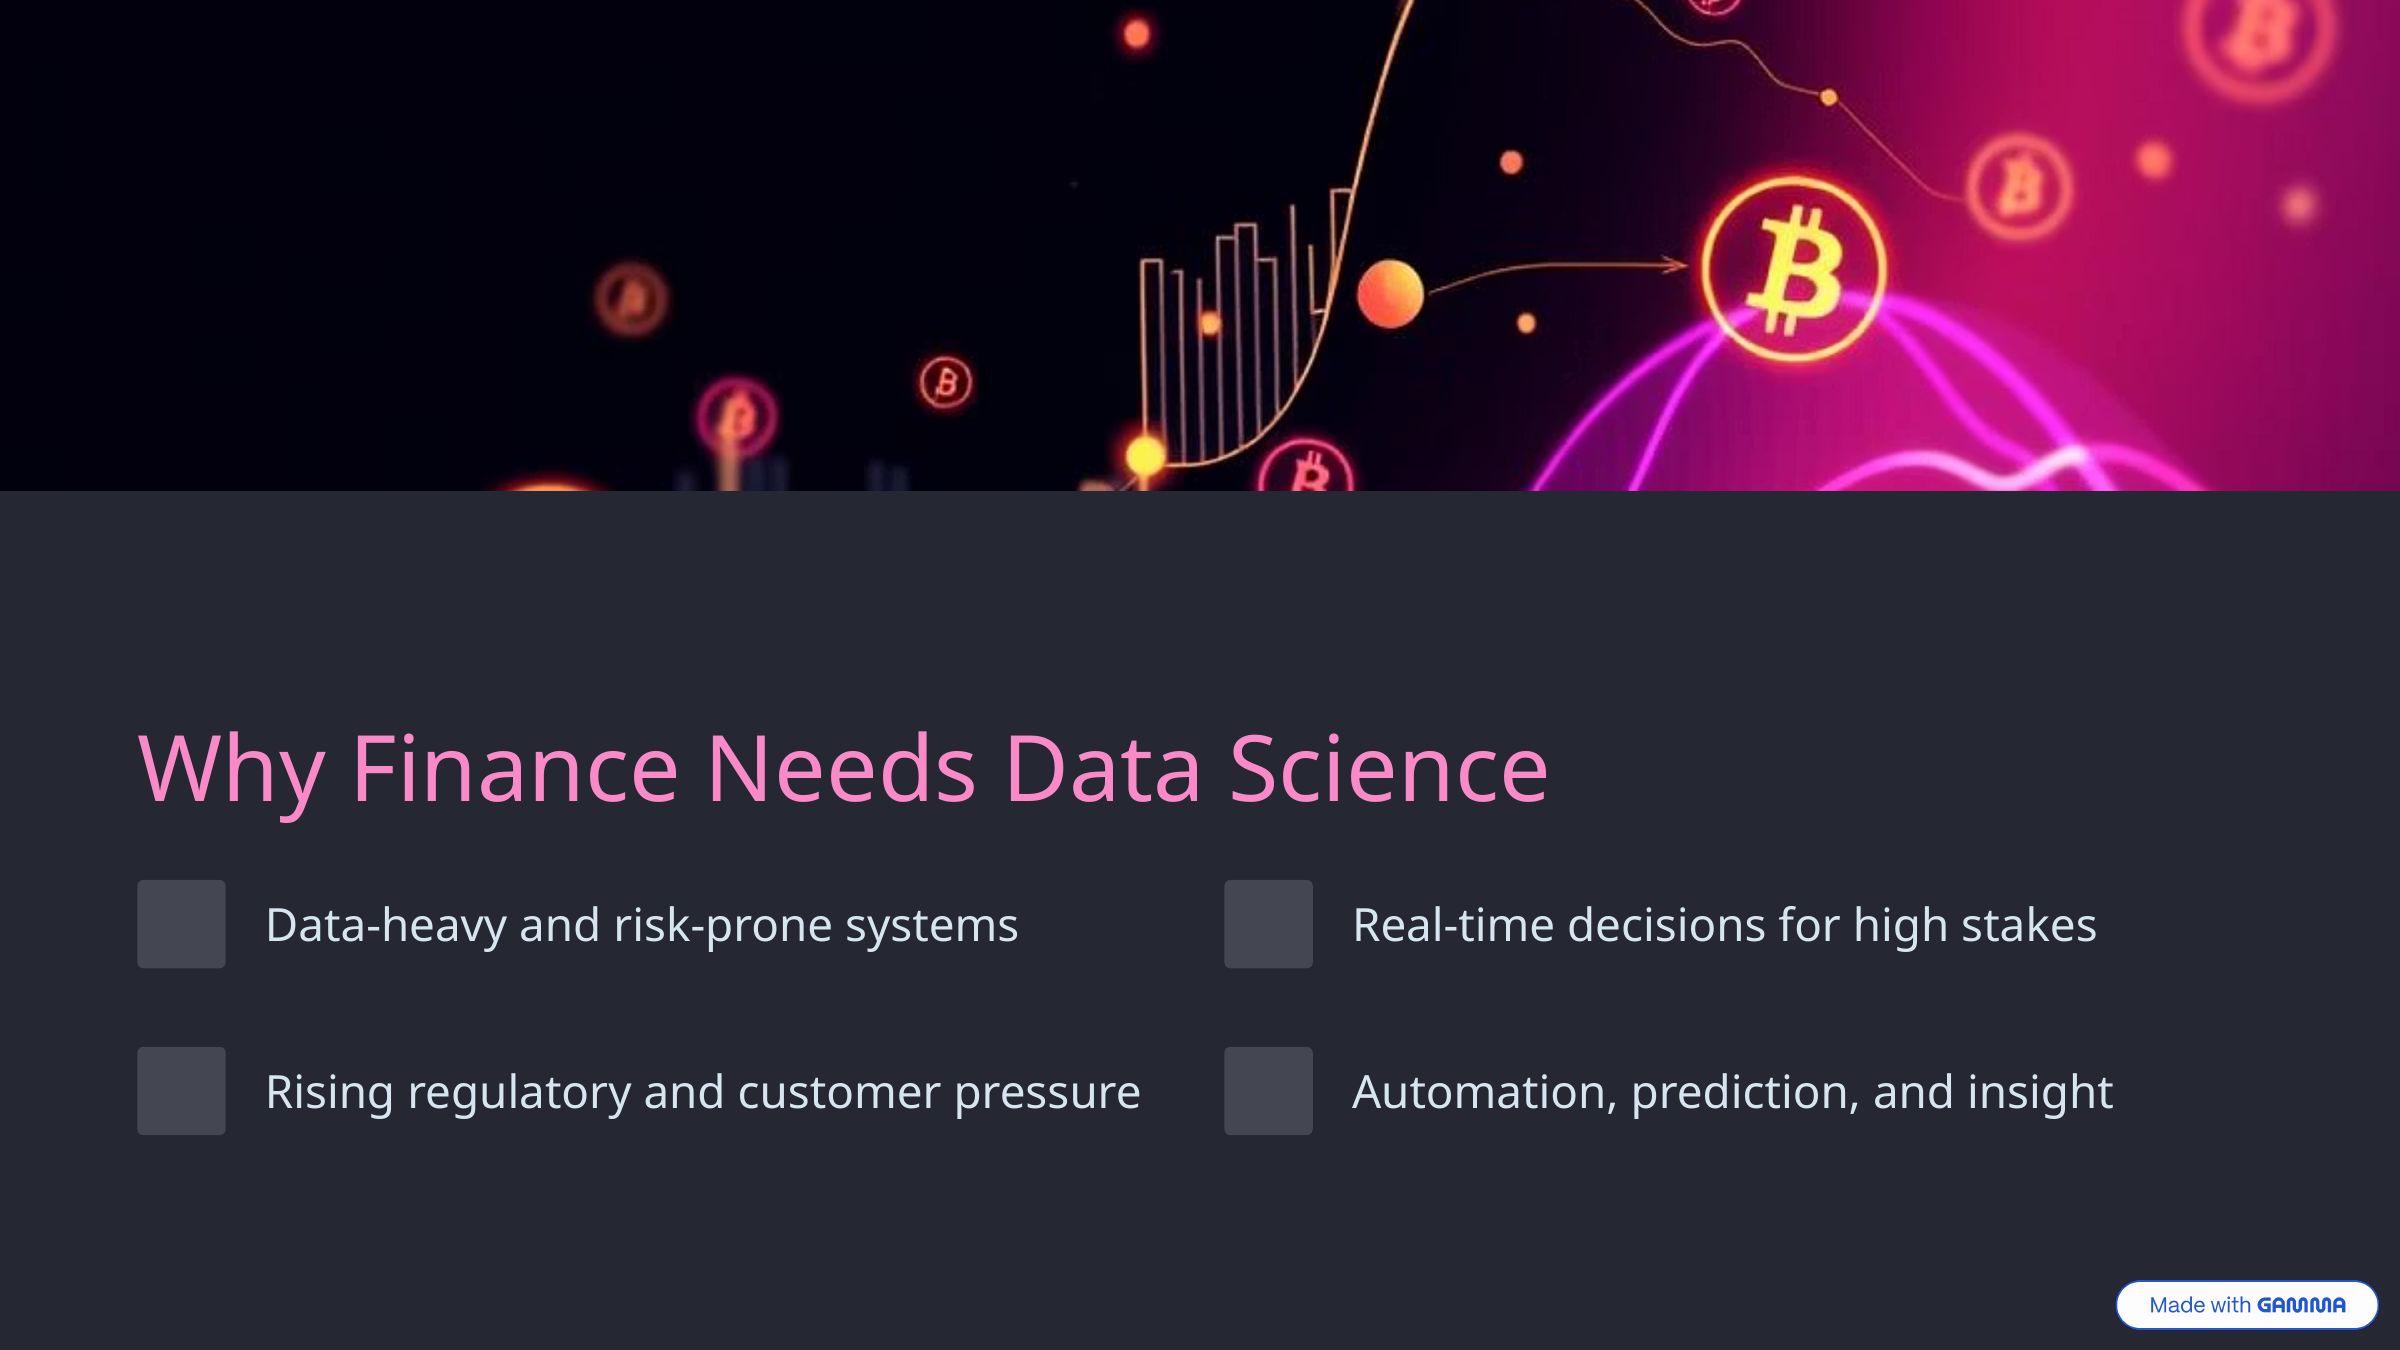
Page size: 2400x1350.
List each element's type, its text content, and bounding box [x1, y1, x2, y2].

text_box Rising regulatory and customer pressure [264, 1060, 1139, 1119]
text_box Real-time decisions for high stakes [1352, 893, 2103, 952]
text_box Automation, prediction, and insight [1352, 1060, 2114, 1119]
text_box Data-heavy and risk-prone systems [264, 893, 1027, 952]
picture [2106, 1271, 2389, 1339]
picture [0, 0, 2400, 491]
text_box [1224, 879, 1313, 969]
text_box Why Finance Needs Data Science [137, 705, 1565, 822]
text_box [1224, 1046, 1313, 1136]
text_box [137, 1046, 226, 1136]
text_box [137, 879, 226, 969]
